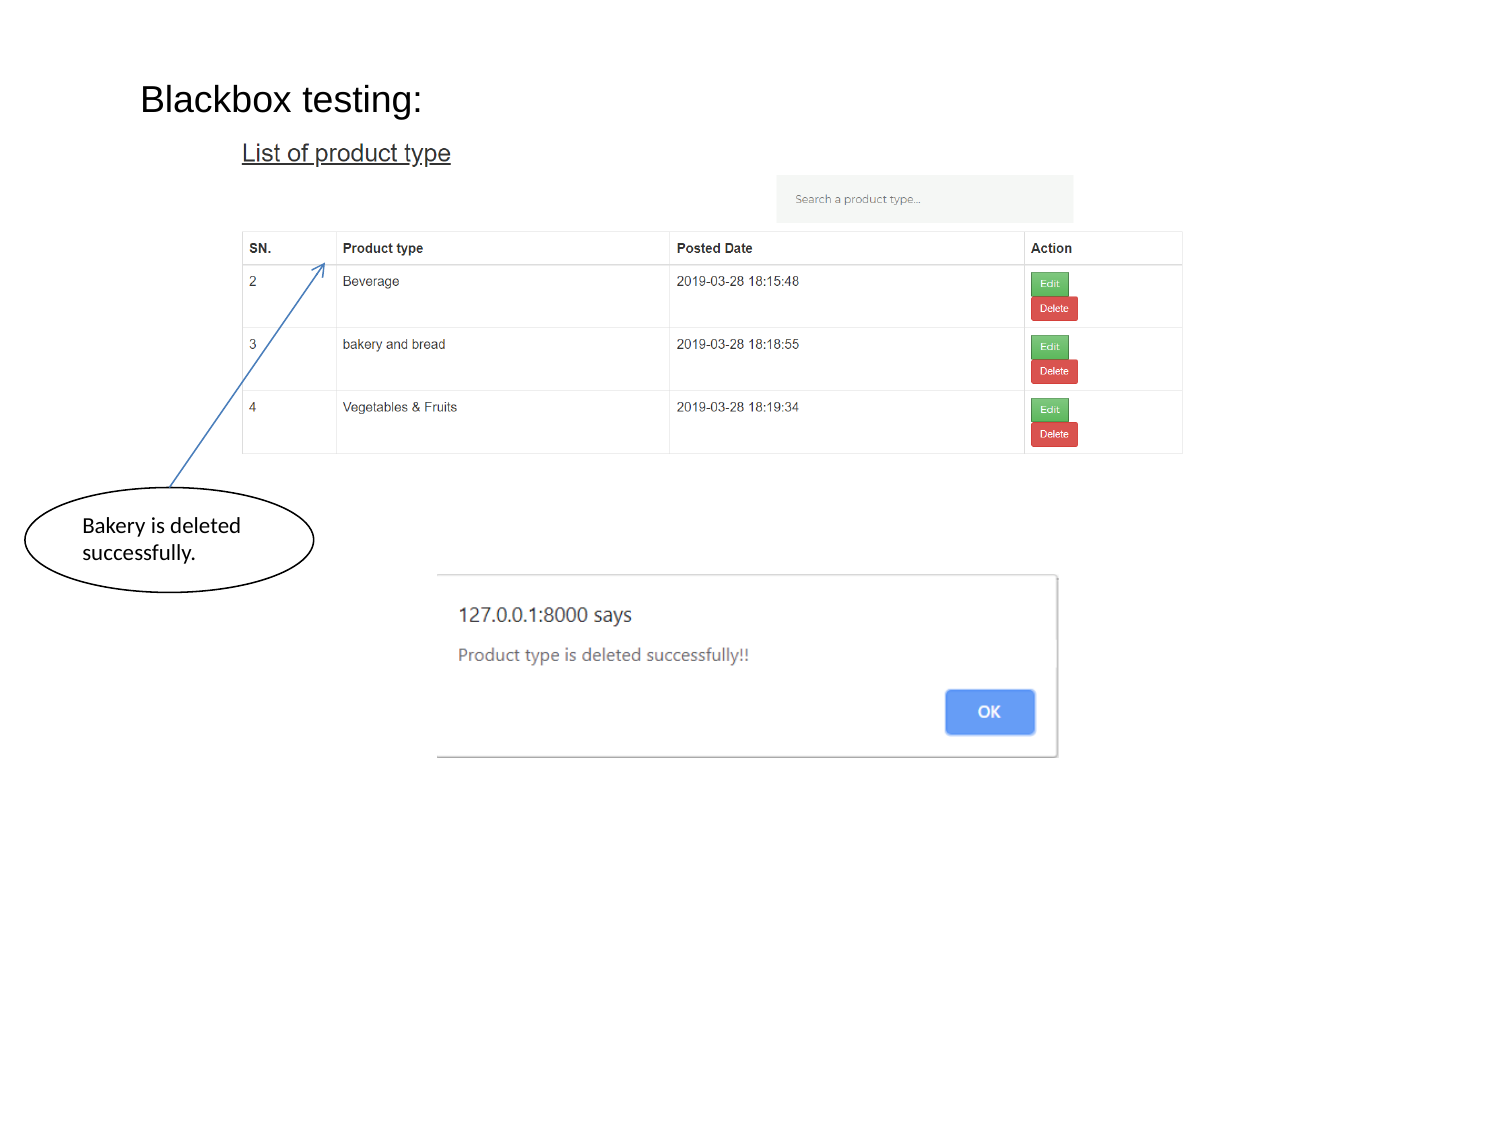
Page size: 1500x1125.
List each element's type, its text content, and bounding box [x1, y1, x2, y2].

text_box Blackbox testing: [125, 67, 463, 128]
picture [212, 124, 1188, 459]
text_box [169, 262, 326, 488]
picture [437, 574, 1059, 758]
text_box Bakery is deleted successfully. [24, 487, 314, 593]
